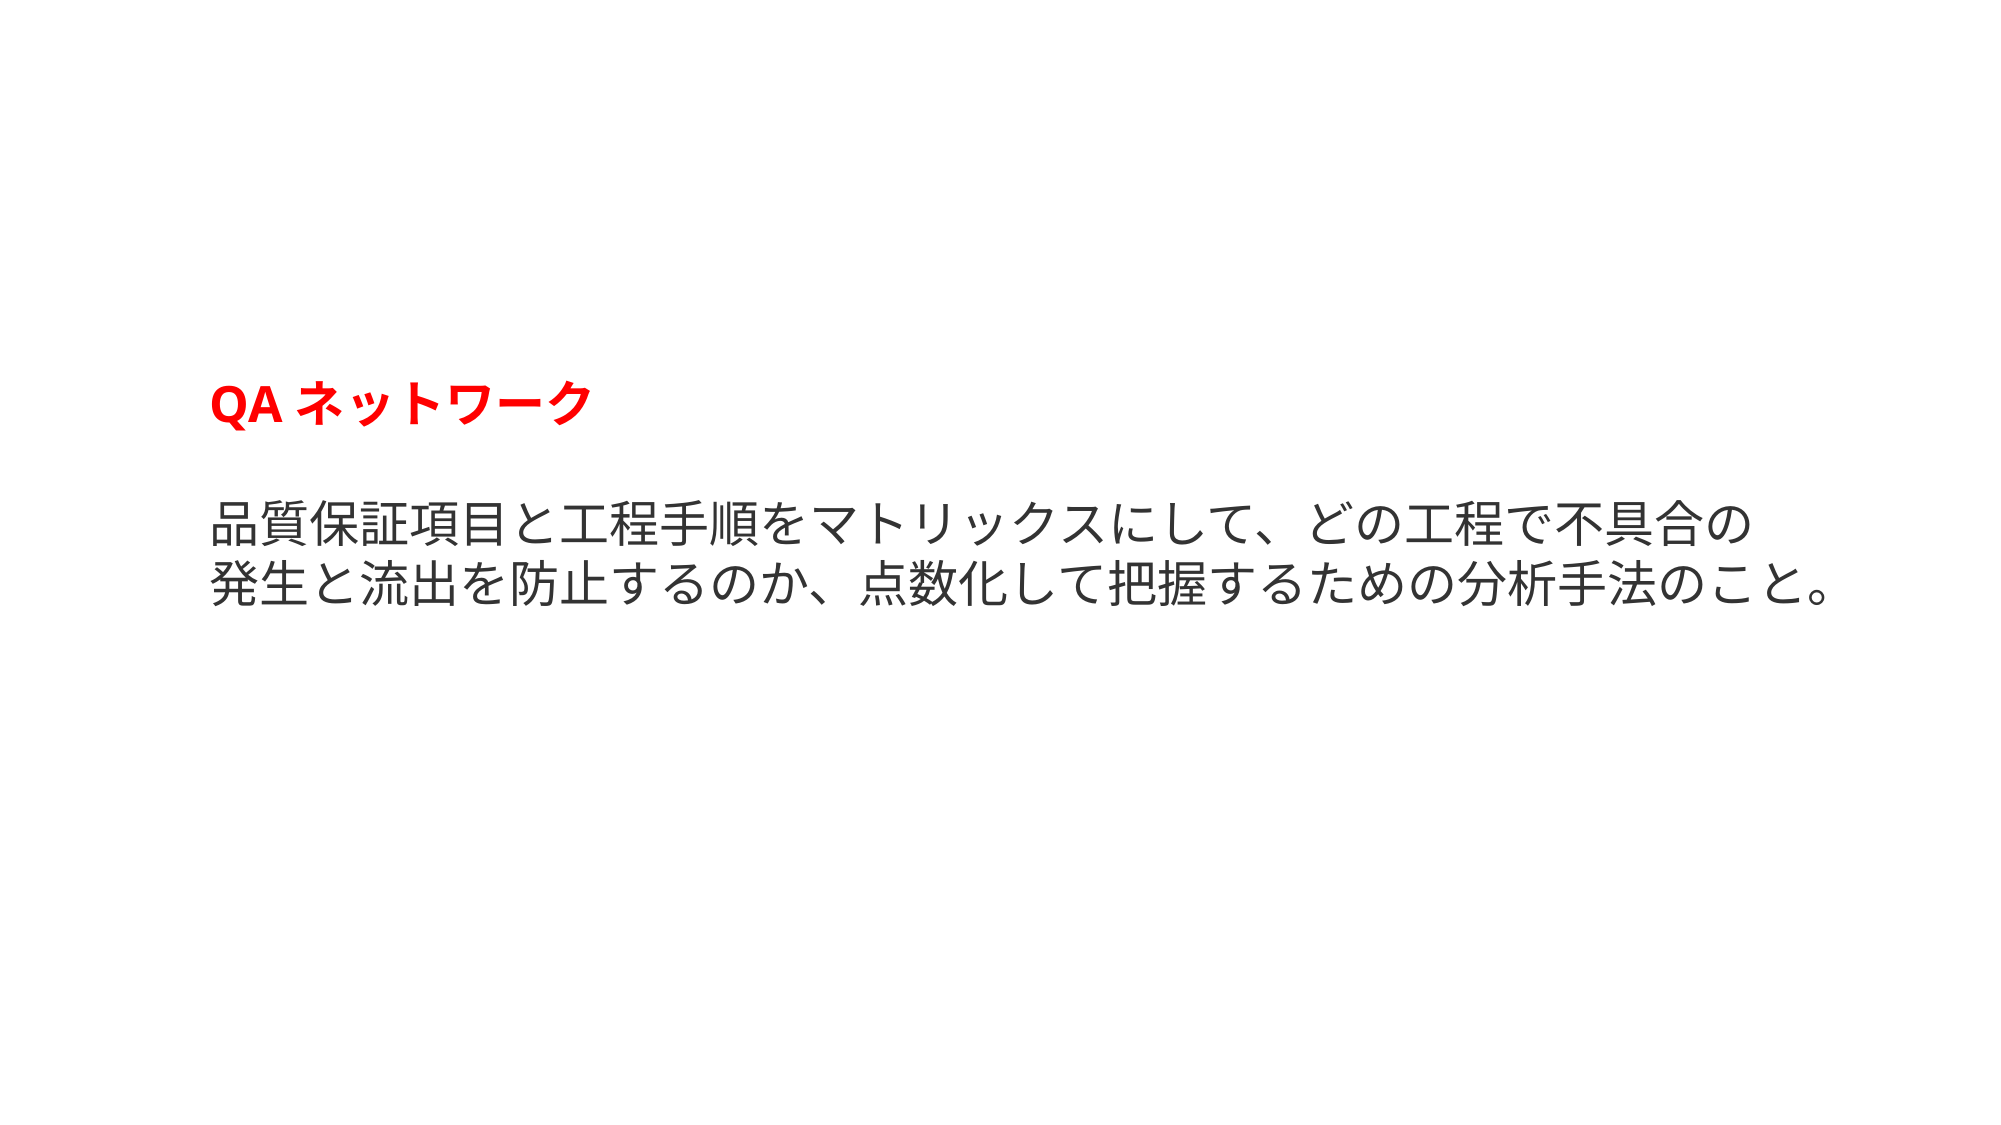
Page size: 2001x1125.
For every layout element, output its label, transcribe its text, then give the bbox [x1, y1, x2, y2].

text_box QAネットワーク 品質保証項目と工程手順をマトリックスにして、どの工程で不具合の 発生と流出を防止するのか、点数化して把握するための分析手法のこと。 [194, 364, 1835, 620]
